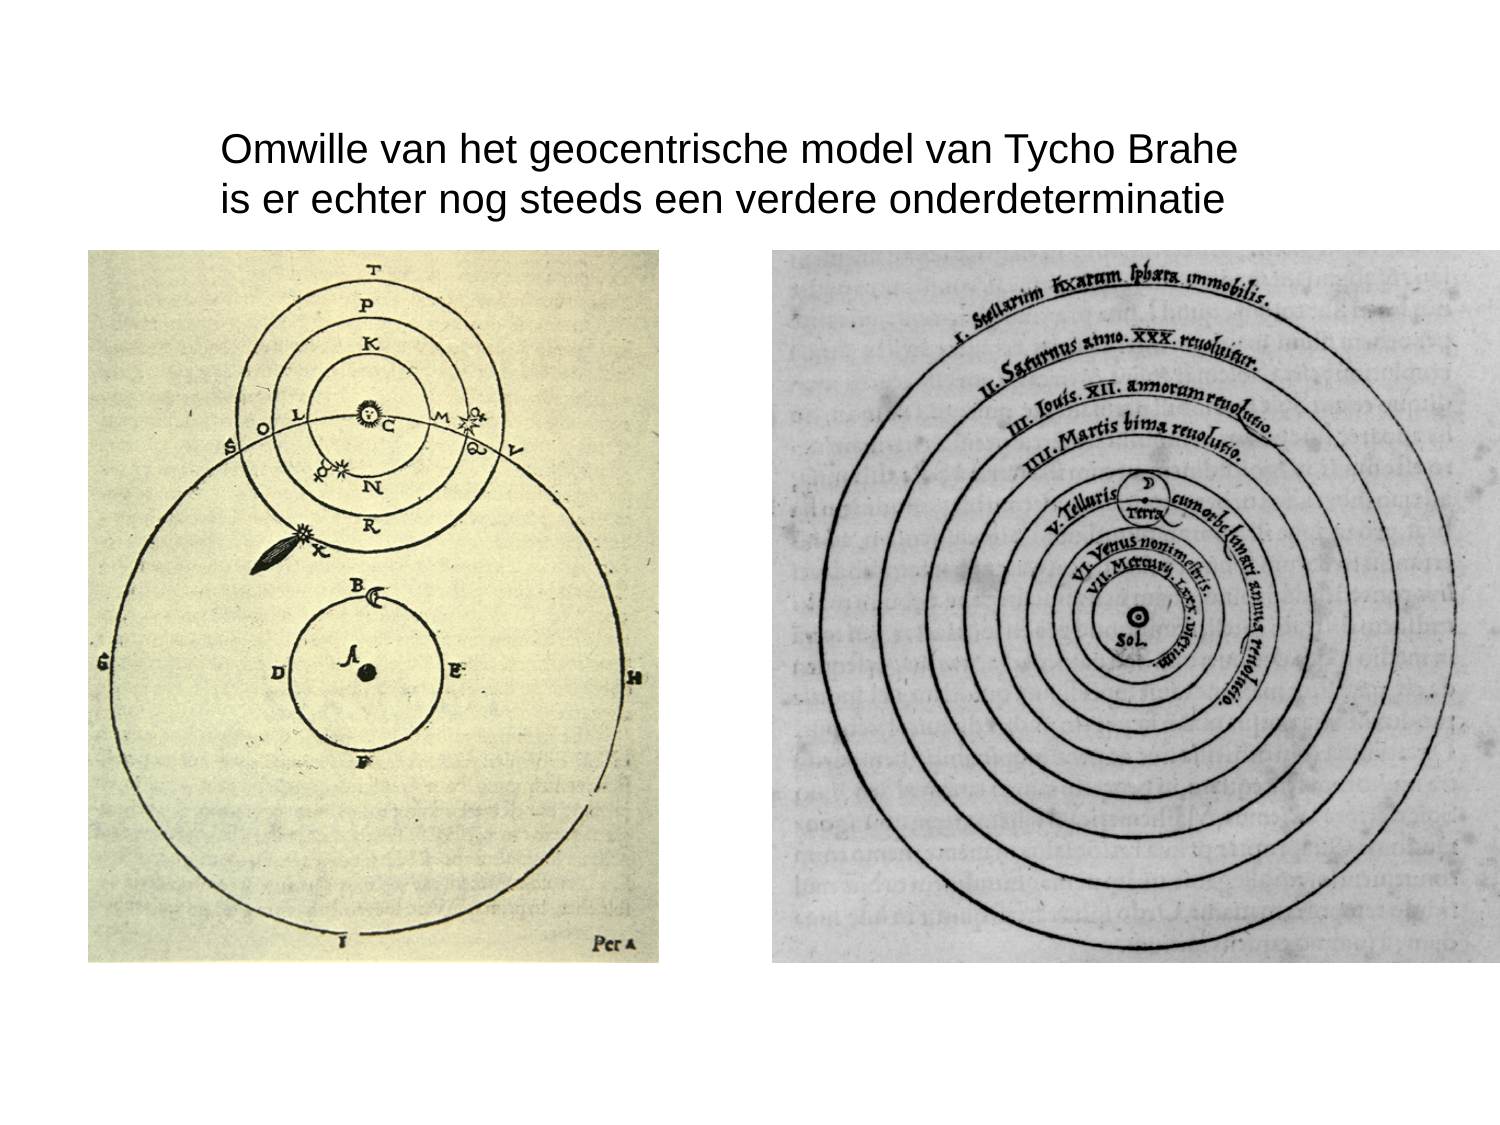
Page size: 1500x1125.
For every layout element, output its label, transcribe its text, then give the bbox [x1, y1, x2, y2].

text_box Omwille van het geocentrische model van Tycho Brahe is er echter nog steeds een verdere onderdeterminatie [205, 114, 1271, 230]
picture [772, 250, 1500, 963]
picture [88, 250, 660, 963]
